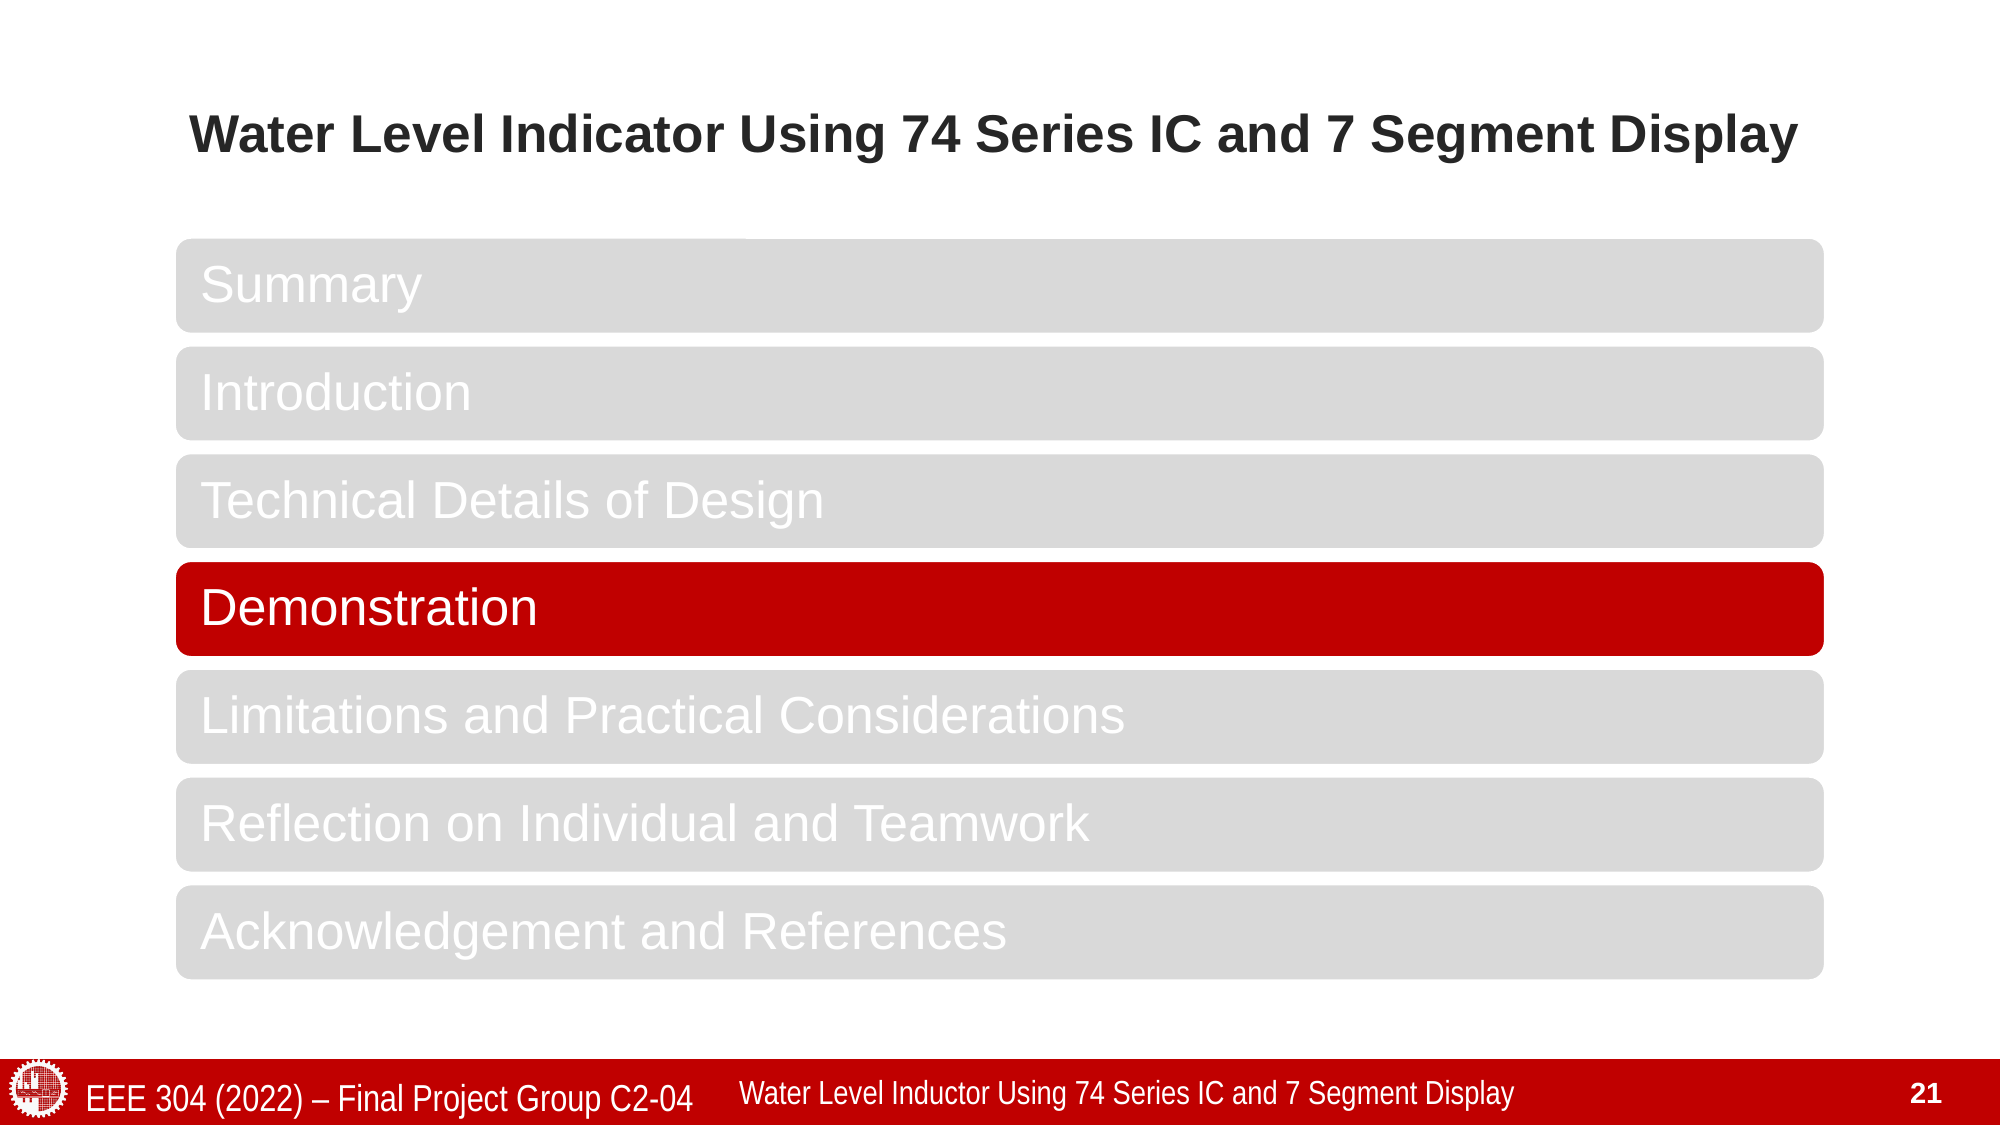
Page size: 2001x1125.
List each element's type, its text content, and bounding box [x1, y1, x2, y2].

picture [8, 1059, 71, 1118]
slide_number 21 [1871, 1066, 1958, 1118]
footer Water Level Inductor Using 74 Series IC and 7 Segment Display [724, 1063, 1552, 1118]
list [174, 227, 1825, 991]
title Water Level Indicator Using 74 Series IC and 7 Segment Display [174, 75, 1825, 195]
slide_number EEE 304 (2022) – Final Project Group C2-04 [70, 1066, 722, 1125]
